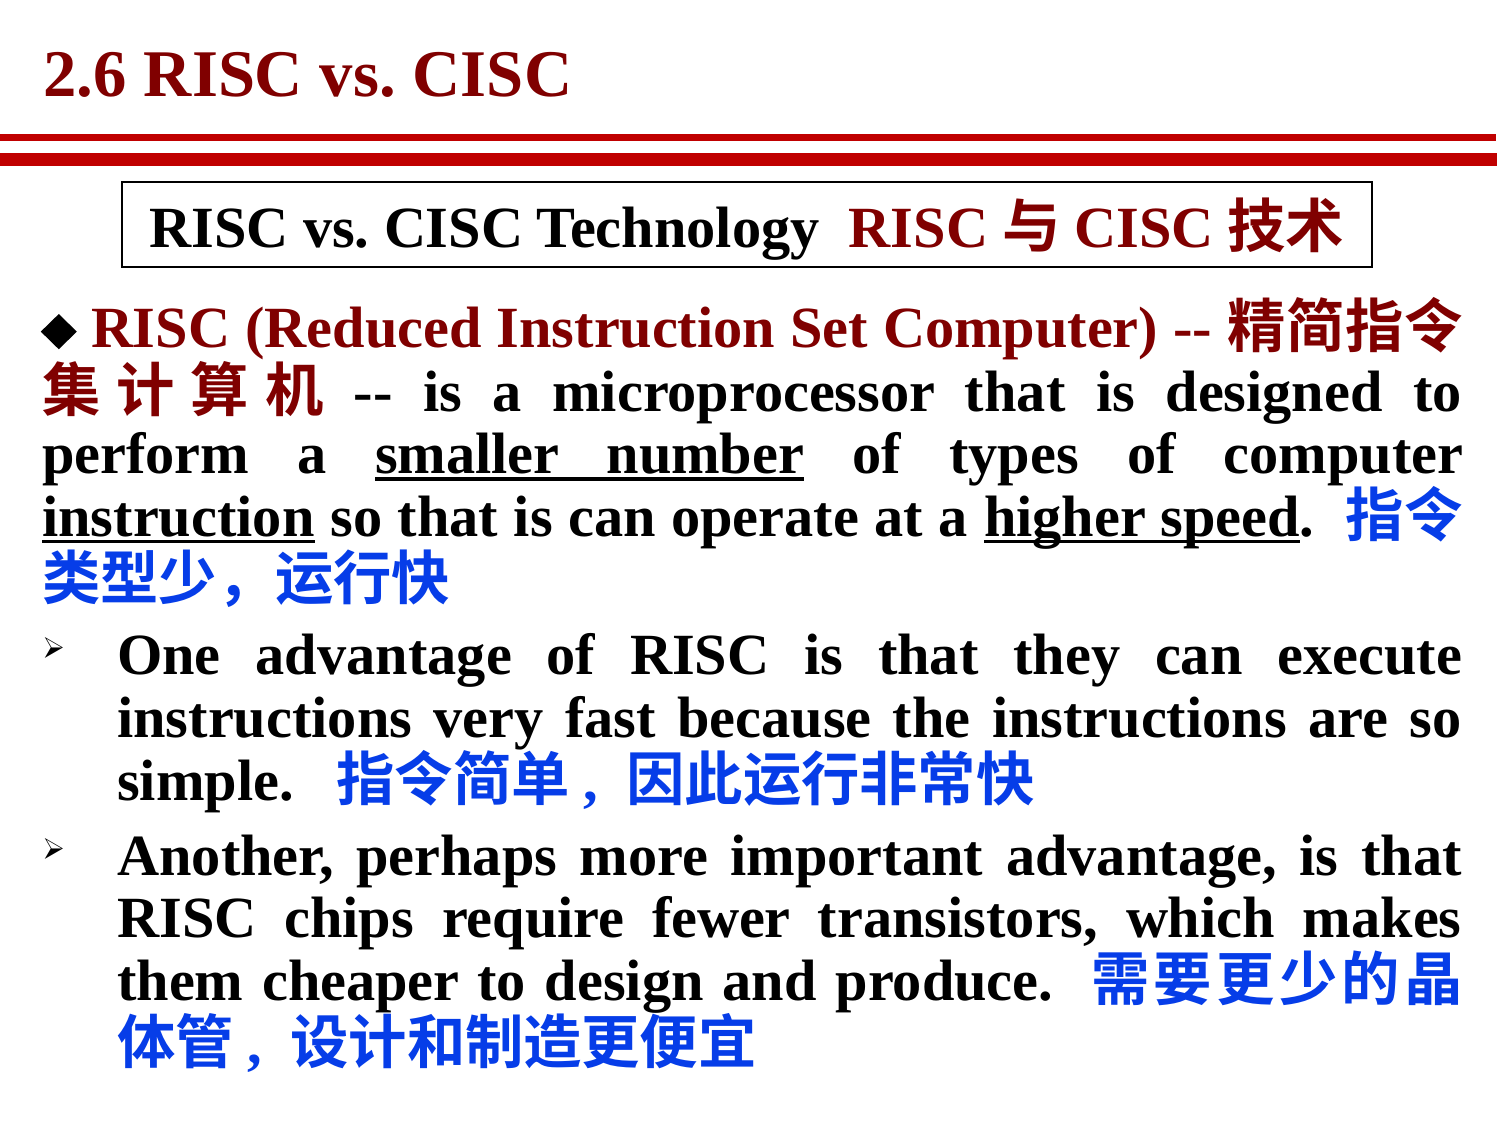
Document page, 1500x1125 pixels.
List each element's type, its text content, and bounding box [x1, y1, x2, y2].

text_box RISC vs. CISC Technology RISC与CISC技术 [121, 181, 1372, 268]
text_box  RISC (Reduced Instruction Set Computer) --精简指令集计算机-- is a microprocessor that is designed to perform a smaller number of types of computer instruction so that is can operate at a higher speed. 指令类型少，运行快 One advantage of RISC is that they can execute instructions very fast because the instructions are so simple. 指令简单, 因此运行非常快 Another, perhaps more important advantage, is that RISC chips require fewer transistors, which makes them cheaper to design and produce. 需要更少的晶体管, 设计和制造更便宜 [27, 290, 1478, 1085]
title 2.6 RISC vs. CISC [33, 36, 605, 116]
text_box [0, 137, 1498, 160]
